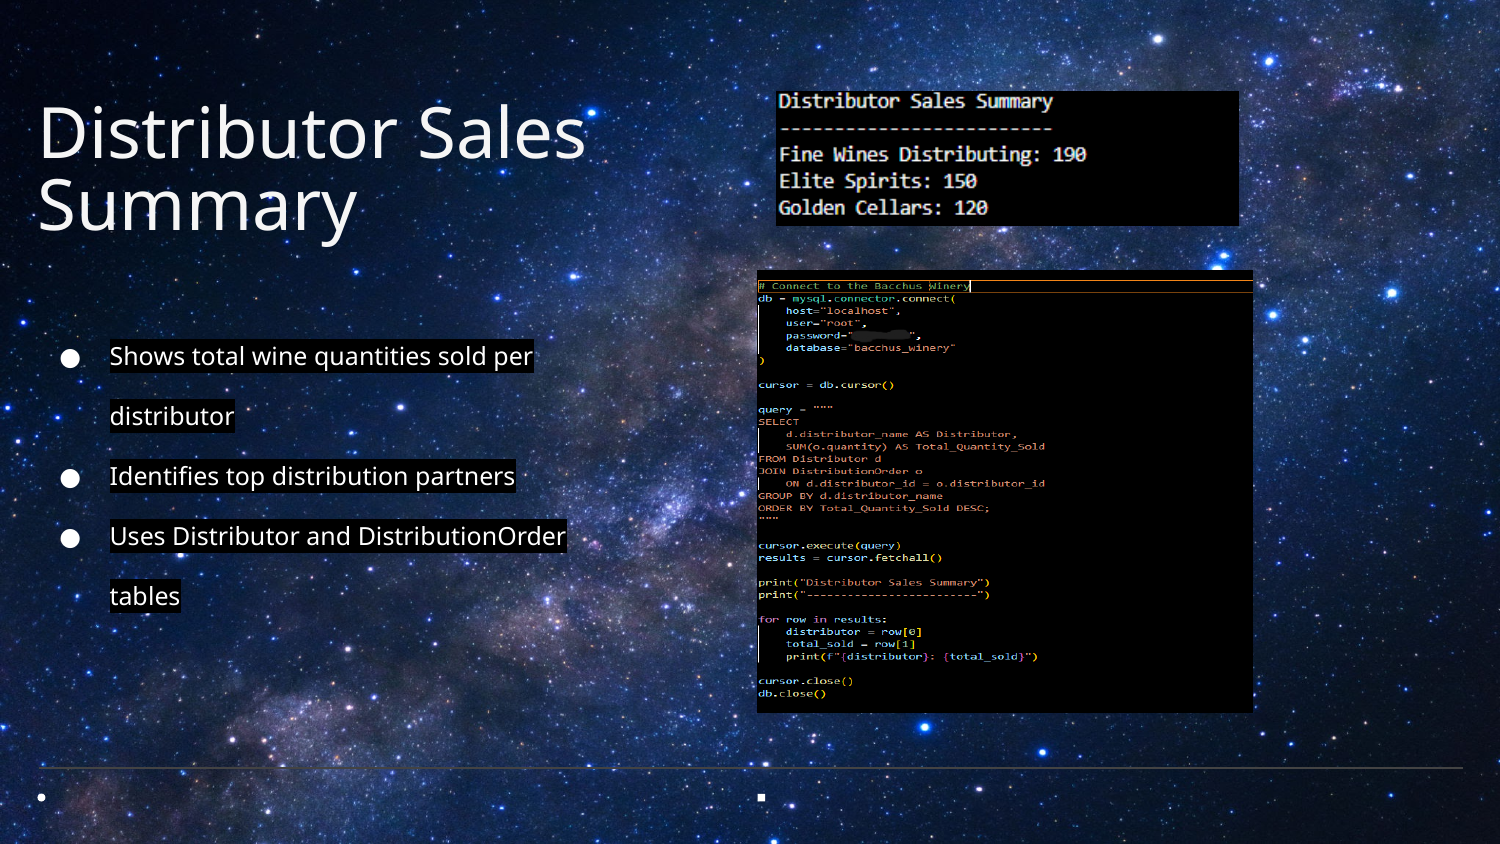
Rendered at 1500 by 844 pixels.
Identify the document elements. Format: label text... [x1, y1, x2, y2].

list Shows total wine quantities sold per distributor Identifies top distribution partners Uses Distributor and DistributionOrder tables [34, 310, 627, 527]
picture [0, 0, 1500, 844]
title Distributor Sales Summary [37, 100, 678, 261]
